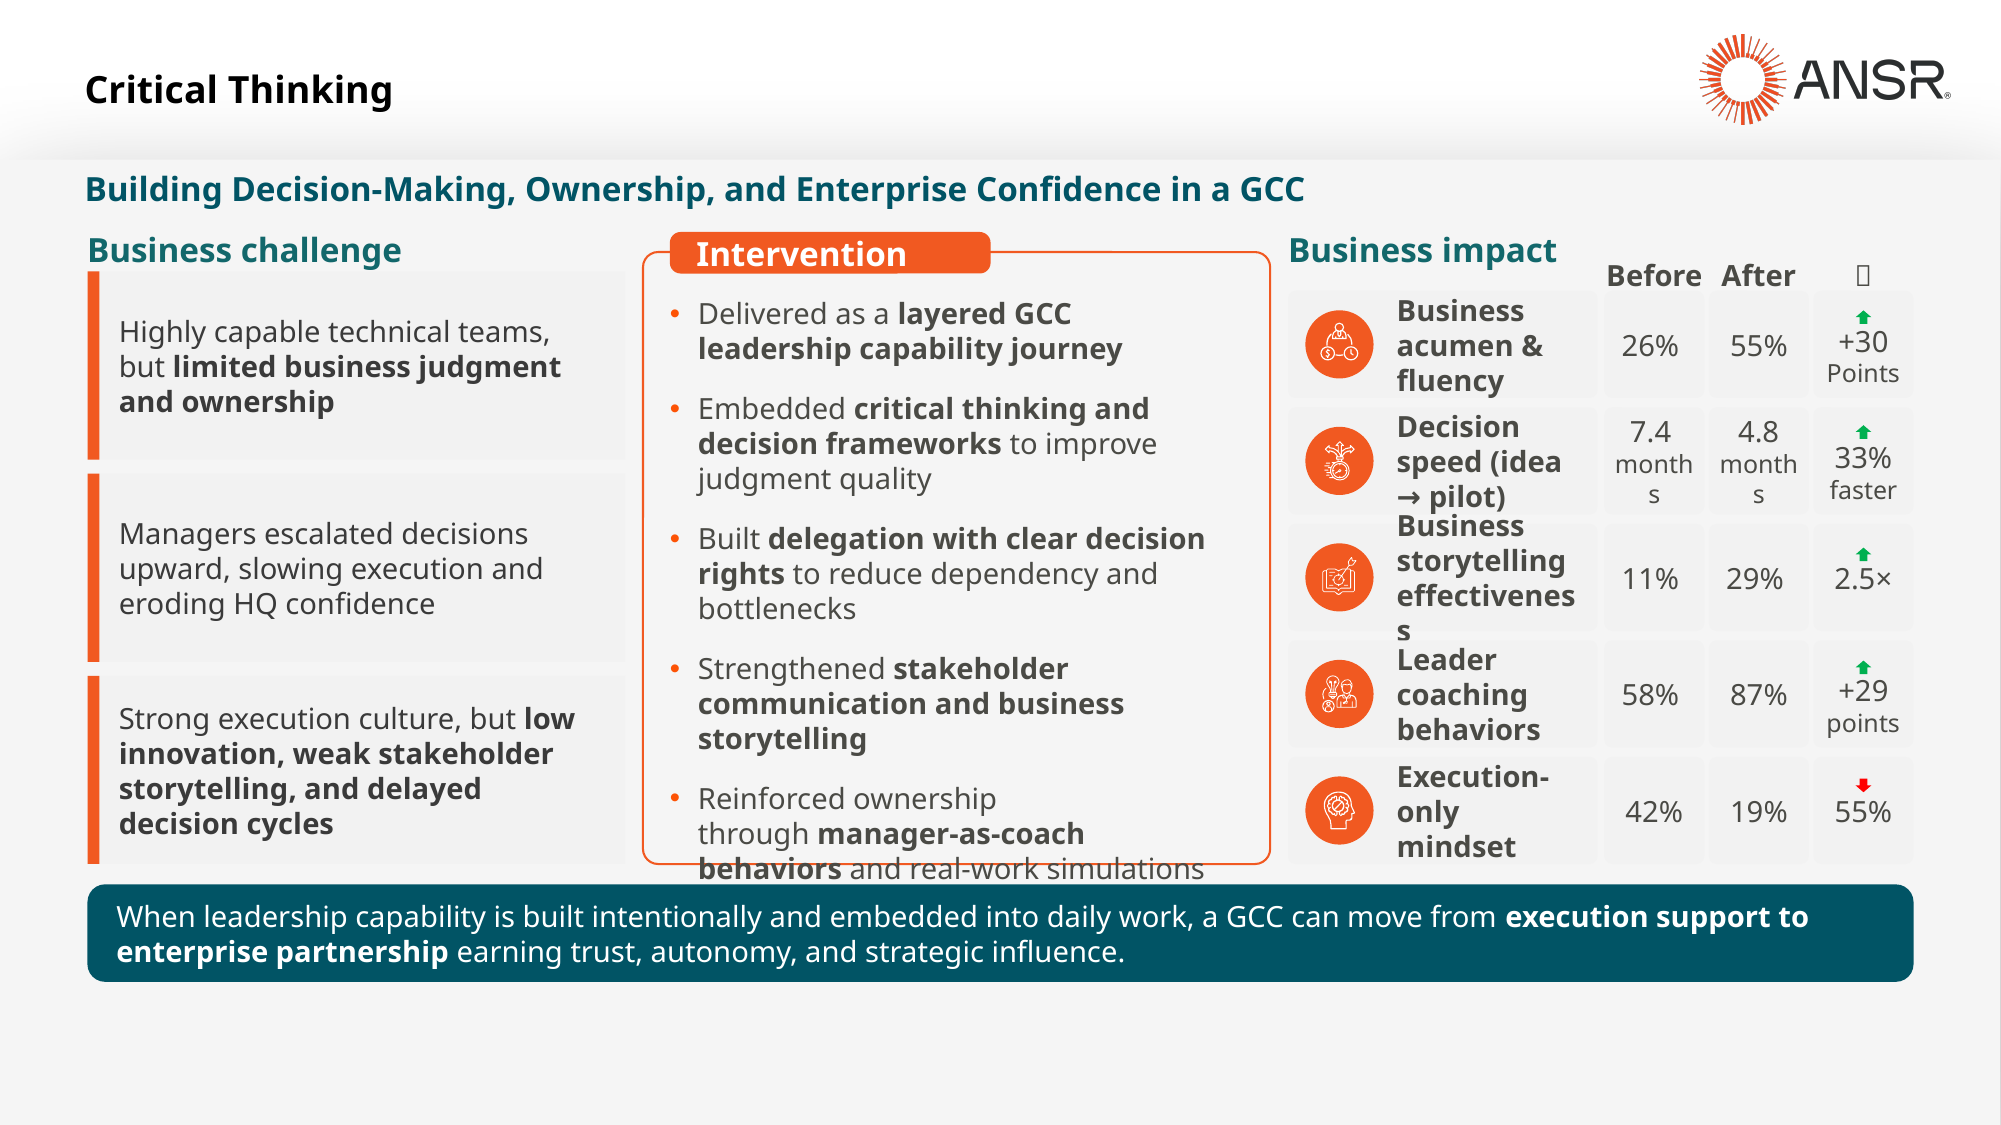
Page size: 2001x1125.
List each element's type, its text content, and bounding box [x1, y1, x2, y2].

text_box 2.5× [1812, 522, 1915, 633]
text_box Managers escalated decisions upward, slowing execution and eroding HQ confidence [118, 515, 597, 621]
picture [1699, 34, 1951, 125]
text_box 42% [1603, 755, 1706, 866]
text_box Leader coaching behaviors [1287, 639, 1599, 749]
text_box 58% [1603, 639, 1706, 749]
text_box [100, 675, 626, 865]
text_box Delivered as a layered GCC leadership capability journey Embedded critical thinking and decision frameworks to improve judgment quality Built delegation with clear decision rights to reduce dependency and bottlenecks Strengthened stakeholder communication and business storytelling Reinforced ownership through manager-as-coach behaviors and real-work simulations [669, 289, 1230, 883]
text_box [86, 473, 100, 663]
text_box [1852, 777, 1875, 794]
text_box Strong execution culture, but low innovation, weak stakeholder storytelling, and delayed decision cycles [118, 700, 603, 840]
text_box 29% [1707, 522, 1811, 633]
text_box +29 points [1812, 639, 1915, 749]
text_box 26% [1603, 289, 1706, 400]
text_box Business challenge [86, 229, 574, 270]
text_box Before [1581, 257, 1685, 293]
text_box +30 Points [1812, 293, 1915, 400]
text_box [1852, 423, 1875, 440]
text_box 11% [1603, 522, 1706, 633]
text_box Decision speed (idea → pilot) [1287, 406, 1599, 516]
text_box [100, 270, 626, 461]
text_box Business acumen & fluency [1287, 289, 1599, 400]
text_box Business impact [1288, 229, 1775, 270]
text_box 87% [1707, 639, 1811, 749]
text_box 55% [1812, 755, 1915, 866]
text_box Building Decision-Making, Ownership, and Enterprise Confidence in a GCC [84, 175, 1926, 208]
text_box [1305, 776, 1374, 845]
text_box 4.8 months [1707, 406, 1811, 516]
text_box After [1685, 257, 1813, 293]
text_box Critical Thinking [84, 19, 1315, 119]
text_box When leadership capability is built intentionally and embedded into daily work, a GCC can move from execution support to enterprise partnership earning trust, autonomy, and strategic influence. [86, 883, 1915, 983]
text_box 19% [1707, 755, 1811, 866]
text_box [1852, 546, 1875, 563]
text_box  [1813, 257, 1914, 293]
text_box 33% faster [1812, 406, 1915, 516]
text_box [86, 675, 100, 865]
text_box Highly capable technical teams, but limited business judgment and ownership [118, 313, 597, 418]
text_box 7.4 months [1603, 406, 1706, 516]
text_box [1305, 659, 1374, 729]
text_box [1305, 426, 1374, 495]
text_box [1305, 543, 1374, 612]
text_box Business storytelling effectiveness [1287, 522, 1599, 633]
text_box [1305, 310, 1374, 379]
text_box [641, 250, 1272, 866]
text_box [1852, 309, 1875, 326]
text_box Execution-only mindset [1287, 755, 1599, 866]
text_box [86, 270, 100, 461]
text_box 55% [1707, 289, 1811, 400]
text_box [100, 473, 626, 663]
text_box [1852, 659, 1875, 676]
text_box Intervention [668, 230, 992, 275]
